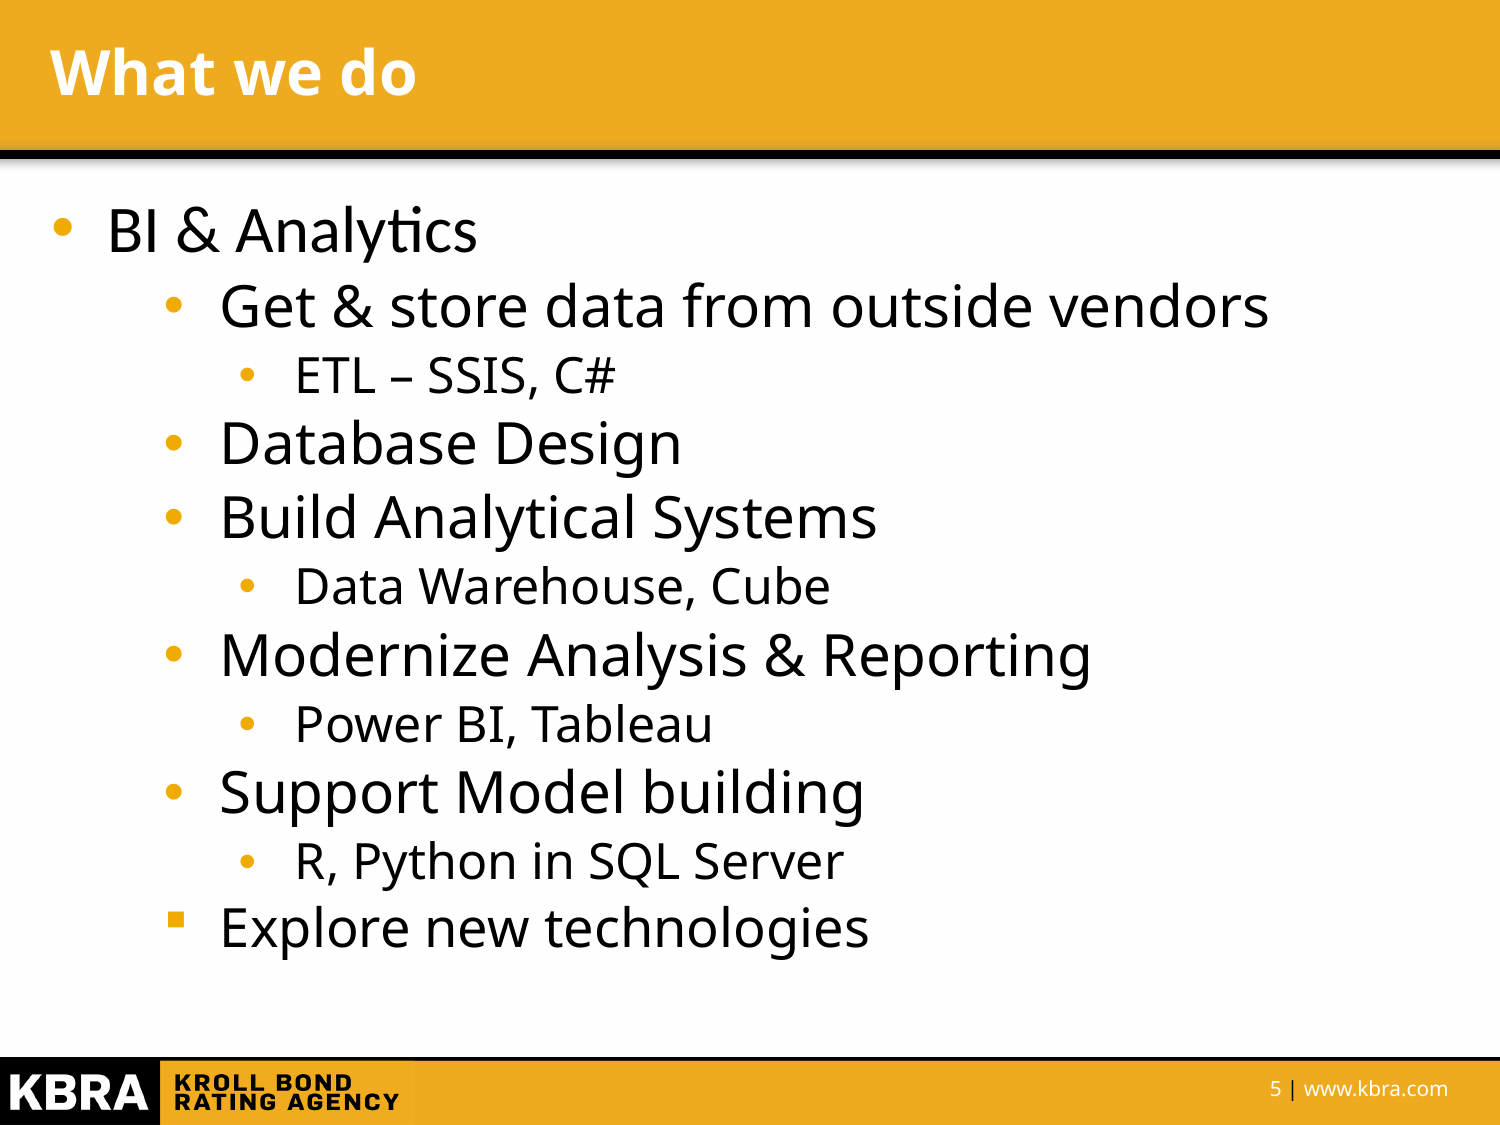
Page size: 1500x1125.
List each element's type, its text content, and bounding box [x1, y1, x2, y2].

list BI & Analytics Get & store data from outside vendors ETL – SSIS, C# Database Design Build Analytical Systems Data Warehouse, Cube Modernize Analysis & Reporting Power BI, Tableau Support Model building R, Python in SQL Server Explore new technologies [36, 187, 1464, 1032]
title What we do [35, 0, 1500, 152]
picture [0, 0, 1500, 1125]
